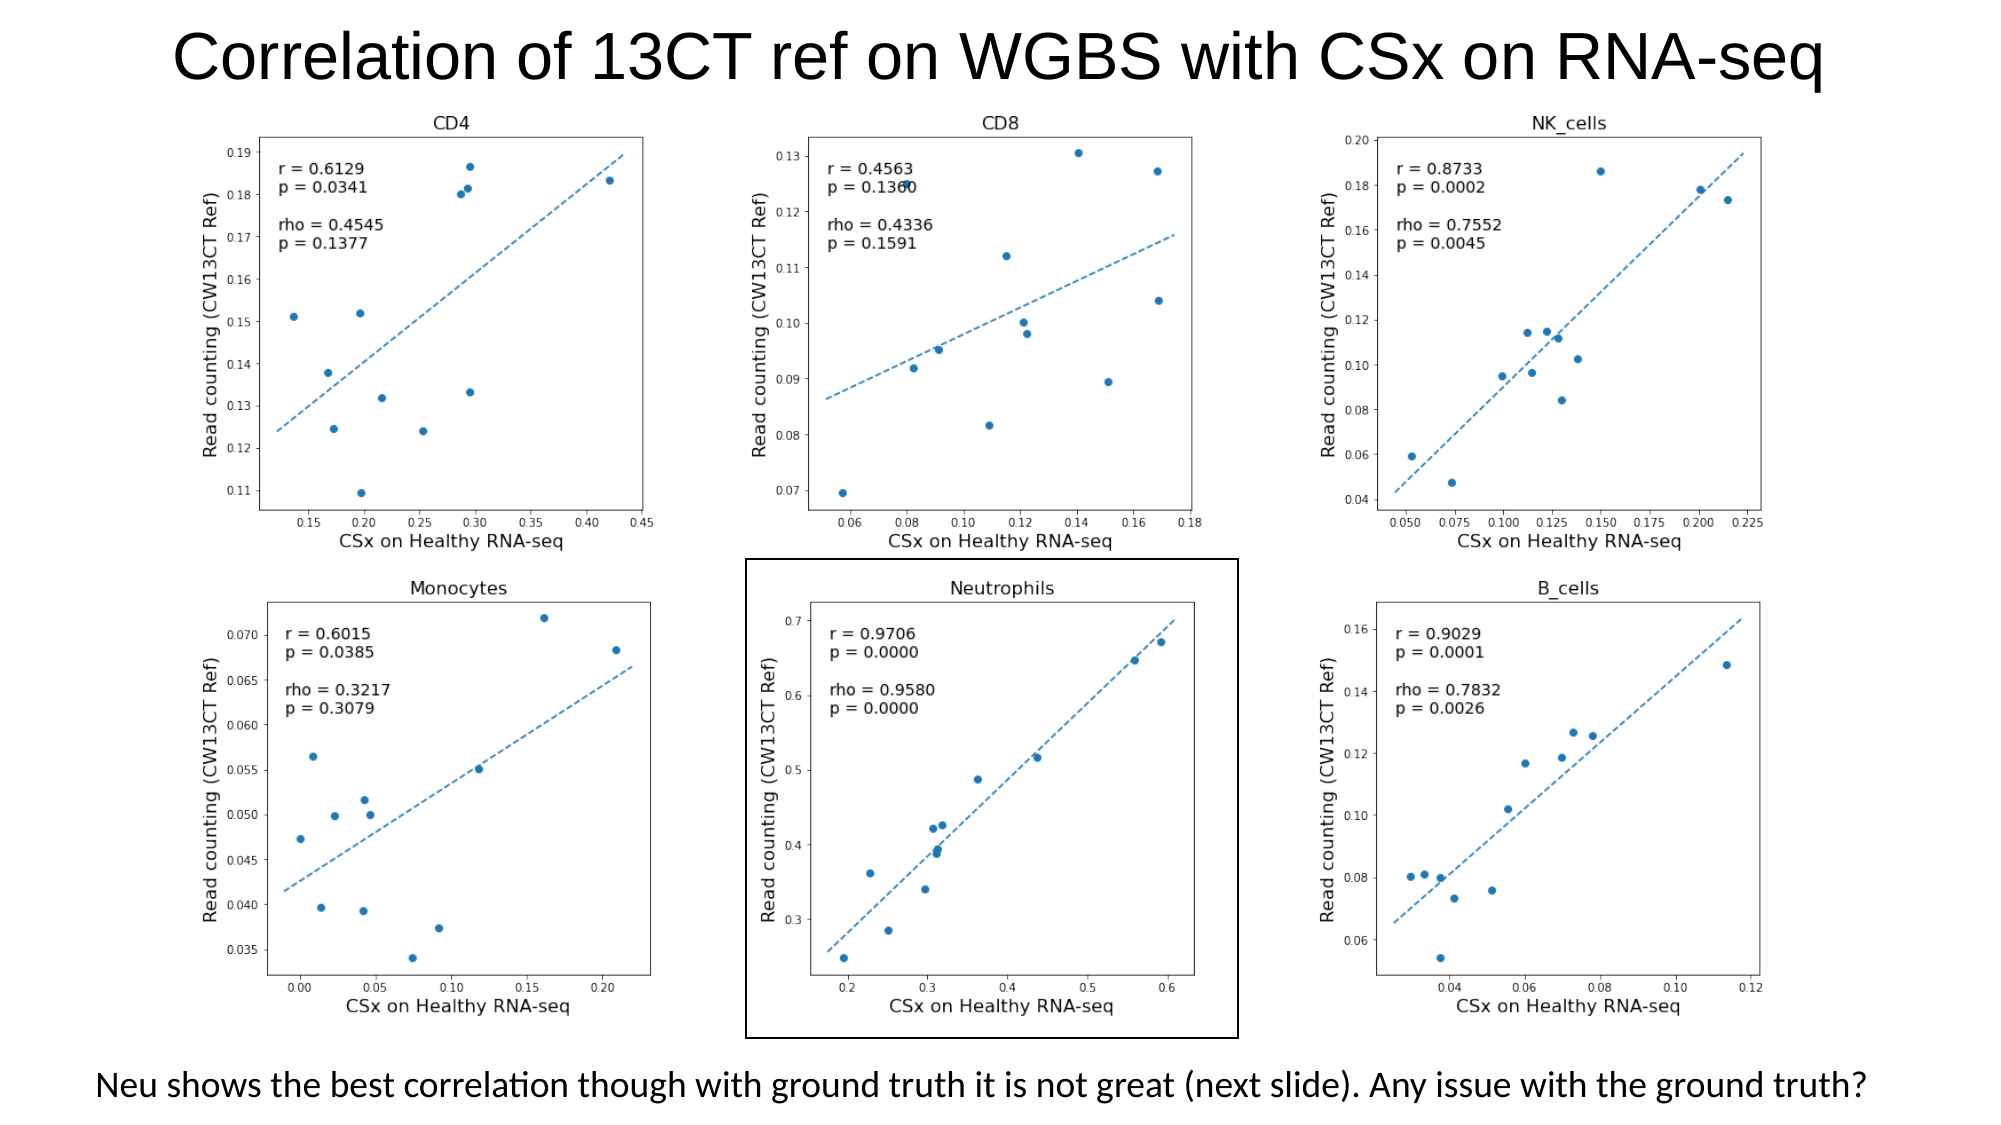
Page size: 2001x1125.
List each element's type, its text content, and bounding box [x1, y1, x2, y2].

picture [1313, 573, 1771, 1024]
picture [1314, 108, 1771, 559]
text_box Neu shows the best correlation though with ground truth it is not great (next slide). Any issue with the ground truth? [80, 1052, 1886, 1113]
title Correlation of 13CT ref on WGBS with CSx on RNA-seq [48, 0, 1952, 116]
text_box [745, 558, 1239, 1039]
picture [196, 573, 657, 1024]
picture [754, 573, 1202, 1024]
picture [745, 108, 1211, 559]
picture [196, 108, 662, 559]
